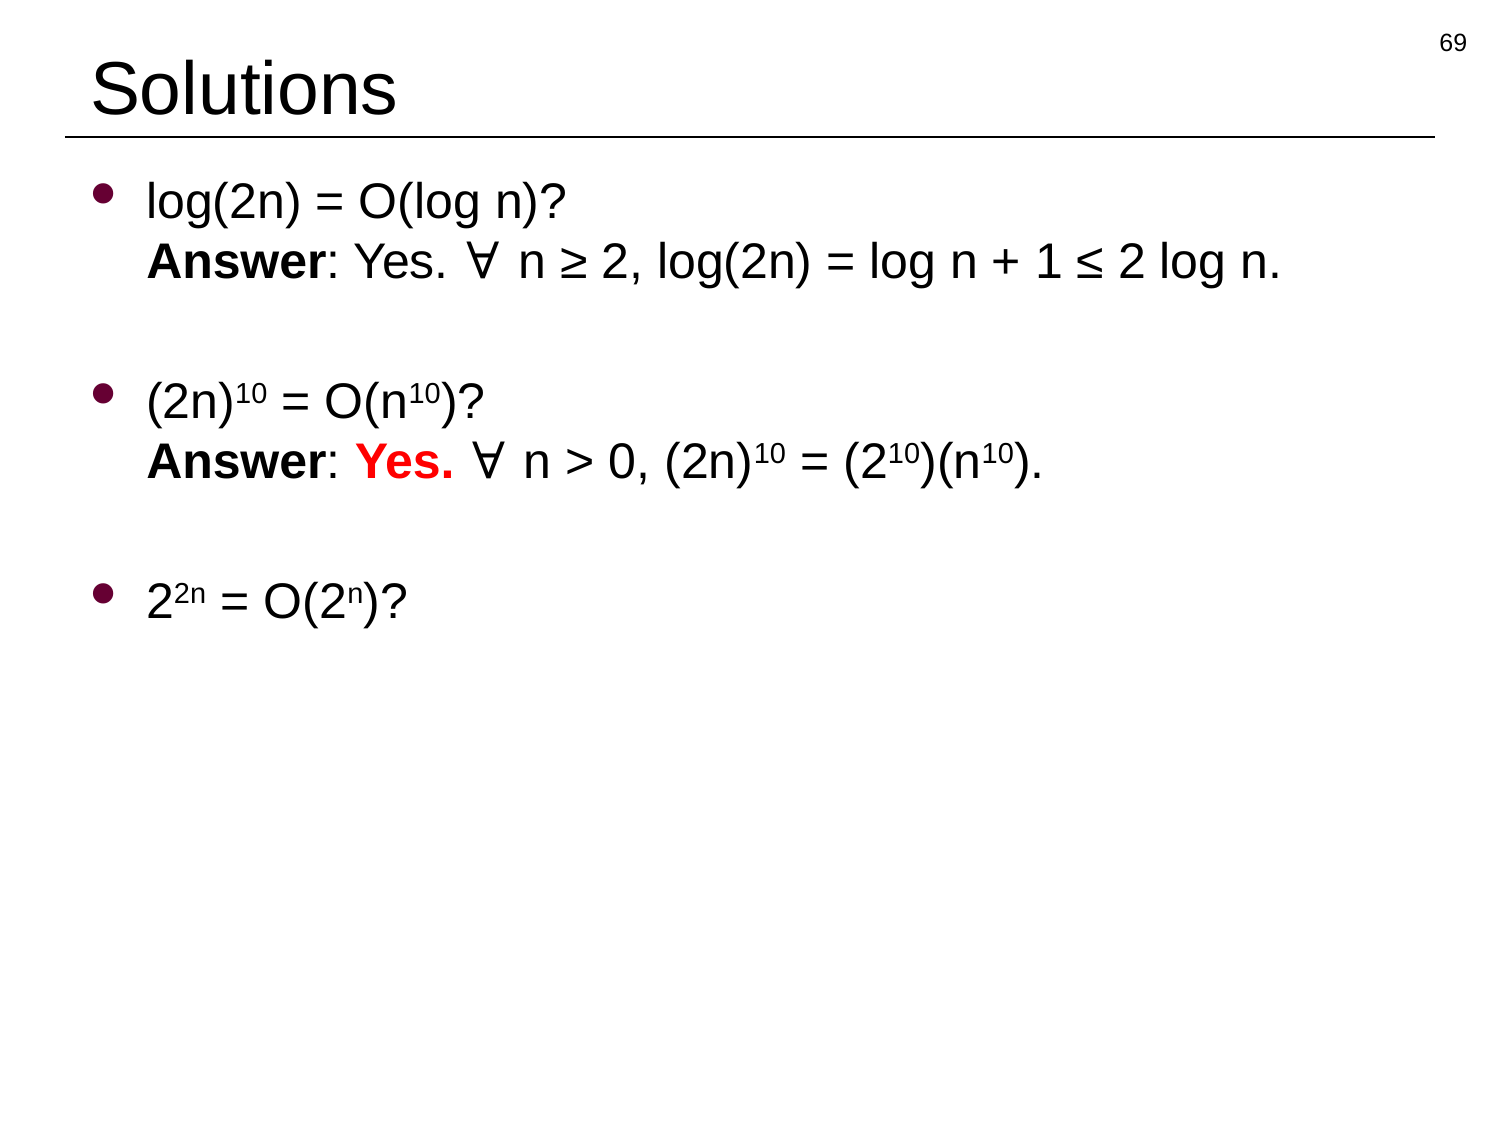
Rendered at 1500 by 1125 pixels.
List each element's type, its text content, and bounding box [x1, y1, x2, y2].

slide_number 69 [1131, 18, 1483, 62]
title Solutions [75, 20, 1425, 138]
list log(2n) = O(log n)? Answer: Yes. ∀ n ≥ 2, log(2n) = log n + 1 ≤ 2 log n. (2n)10 = O(n10)? Answer: Yes. ∀ n > 0, (2n)10 = (210)(n10). 22n = O(2n)? [75, 160, 1425, 1094]
